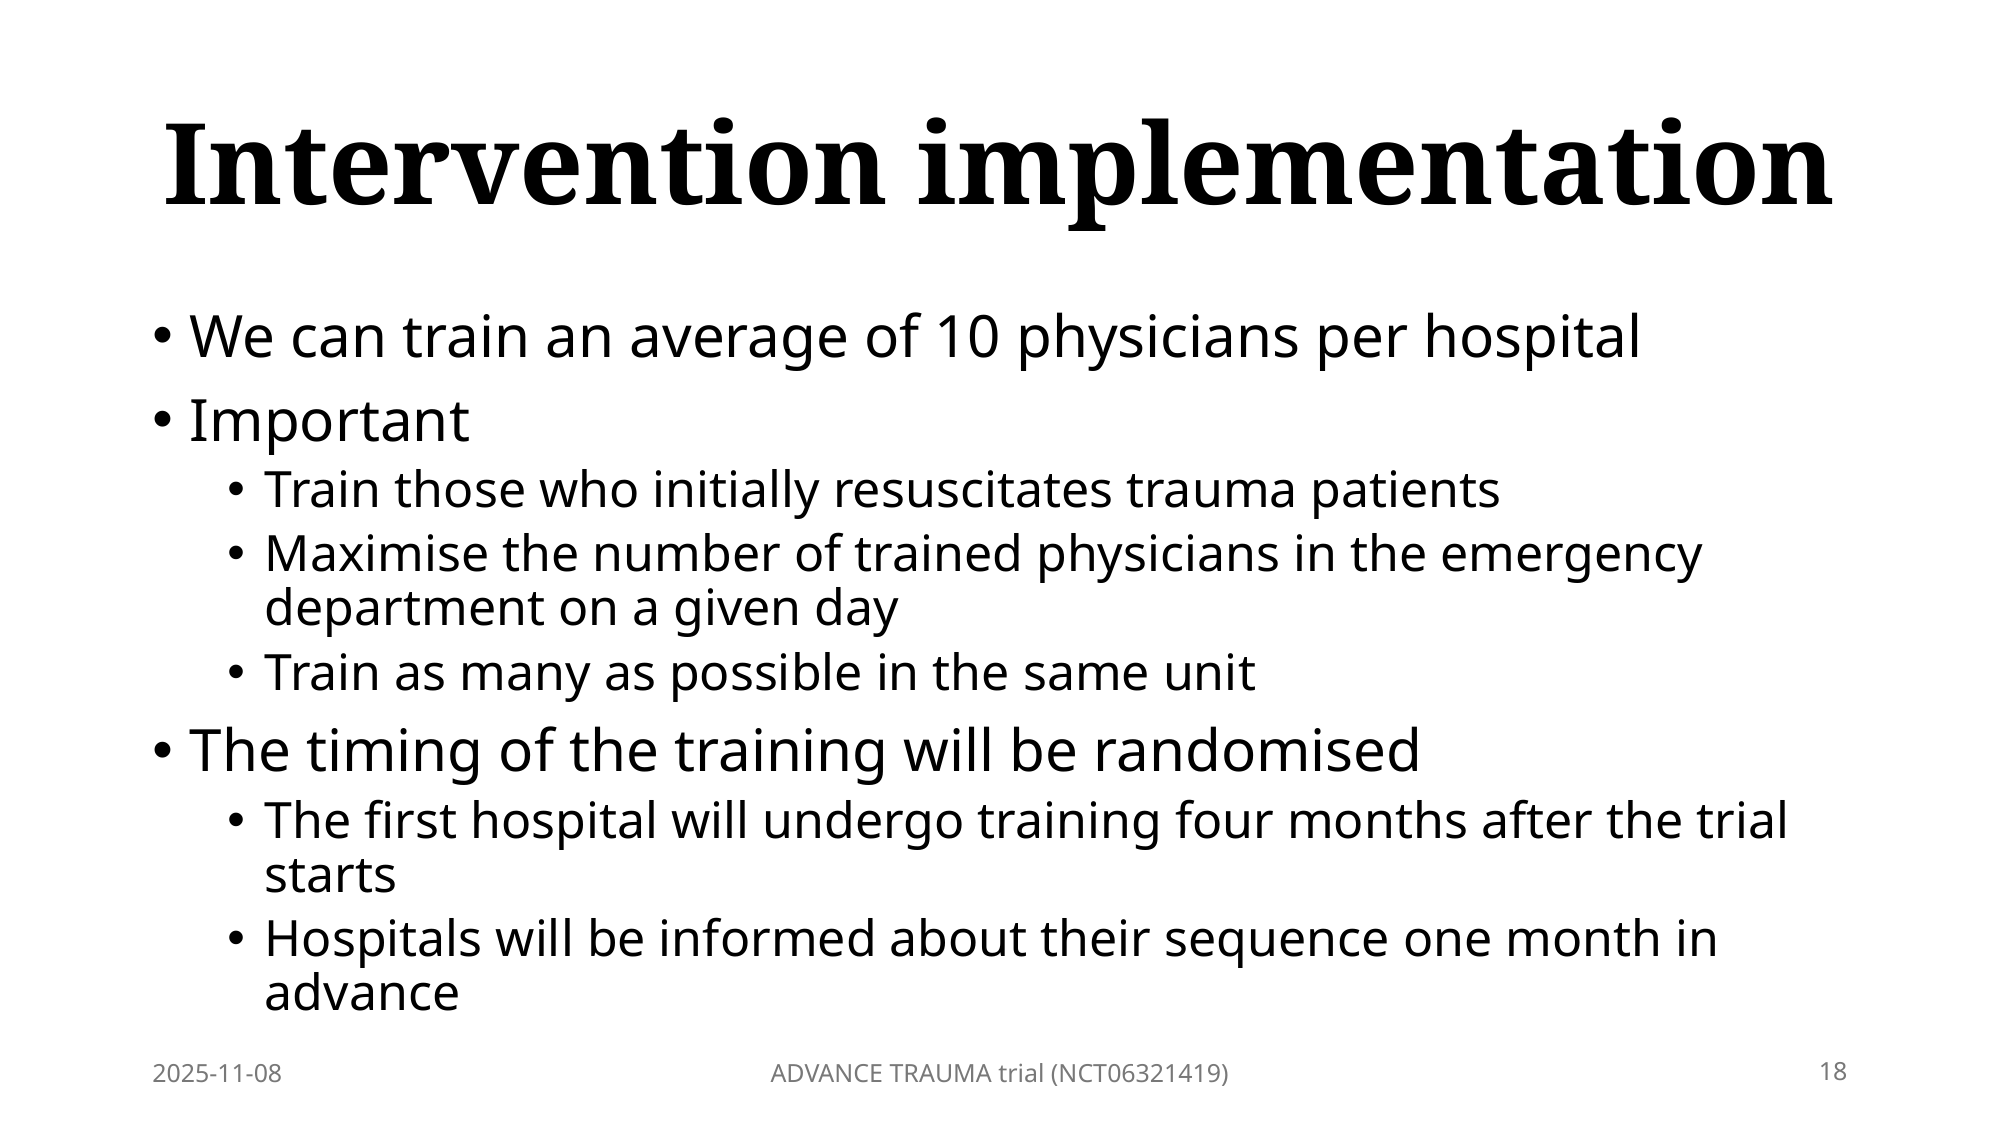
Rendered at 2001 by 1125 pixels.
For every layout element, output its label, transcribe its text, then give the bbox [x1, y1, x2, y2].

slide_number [137, 1042, 588, 1103]
slide_number 18 [1412, 1042, 1863, 1103]
footer ADVANCE TRAUMA trial (NCT06321419) [662, 1042, 1338, 1103]
title Intervention implementation [137, 59, 1863, 278]
list We can train an average of 10 physicians per hospital Important Train those who initially resuscitates trauma patients Maximise the number of trained physicians in the emergency department on a given day Train as many as possible in the same unit The timing of the training will be randomised The first hospital will undergo training four months after the trial starts Hospitals will be informed about their sequence one month in advance [137, 299, 1863, 1014]
